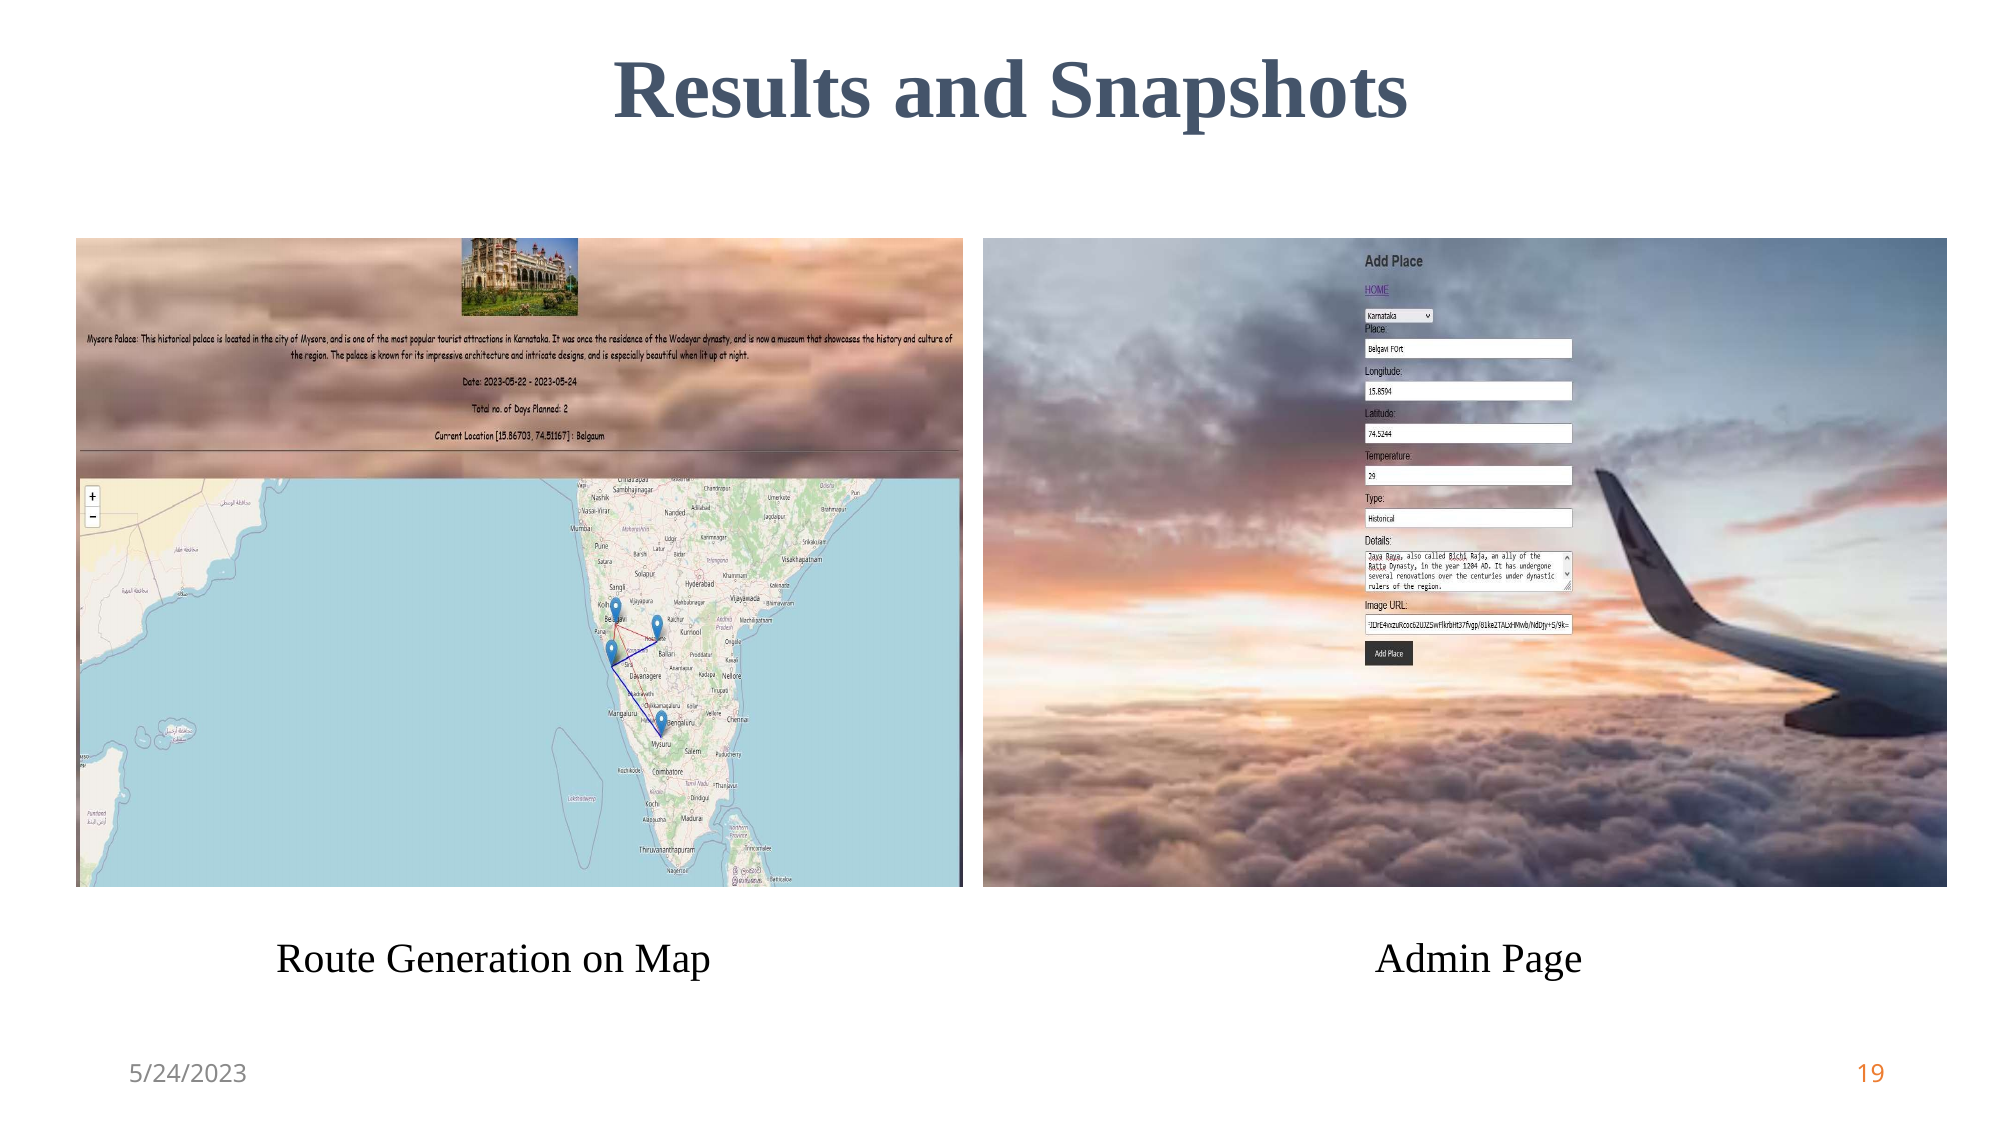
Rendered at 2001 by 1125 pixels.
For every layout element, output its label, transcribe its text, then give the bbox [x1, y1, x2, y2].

text_box ‹#› [1841, 1049, 1950, 1099]
text_box Results and Snapshots [95, 33, 1929, 149]
picture [76, 238, 963, 887]
text_box Route Generation on Map [140, 921, 848, 997]
text_box Admin Page [1125, 921, 1833, 997]
picture [983, 238, 1948, 887]
text_box 5/24/2023 [113, 1042, 581, 1103]
